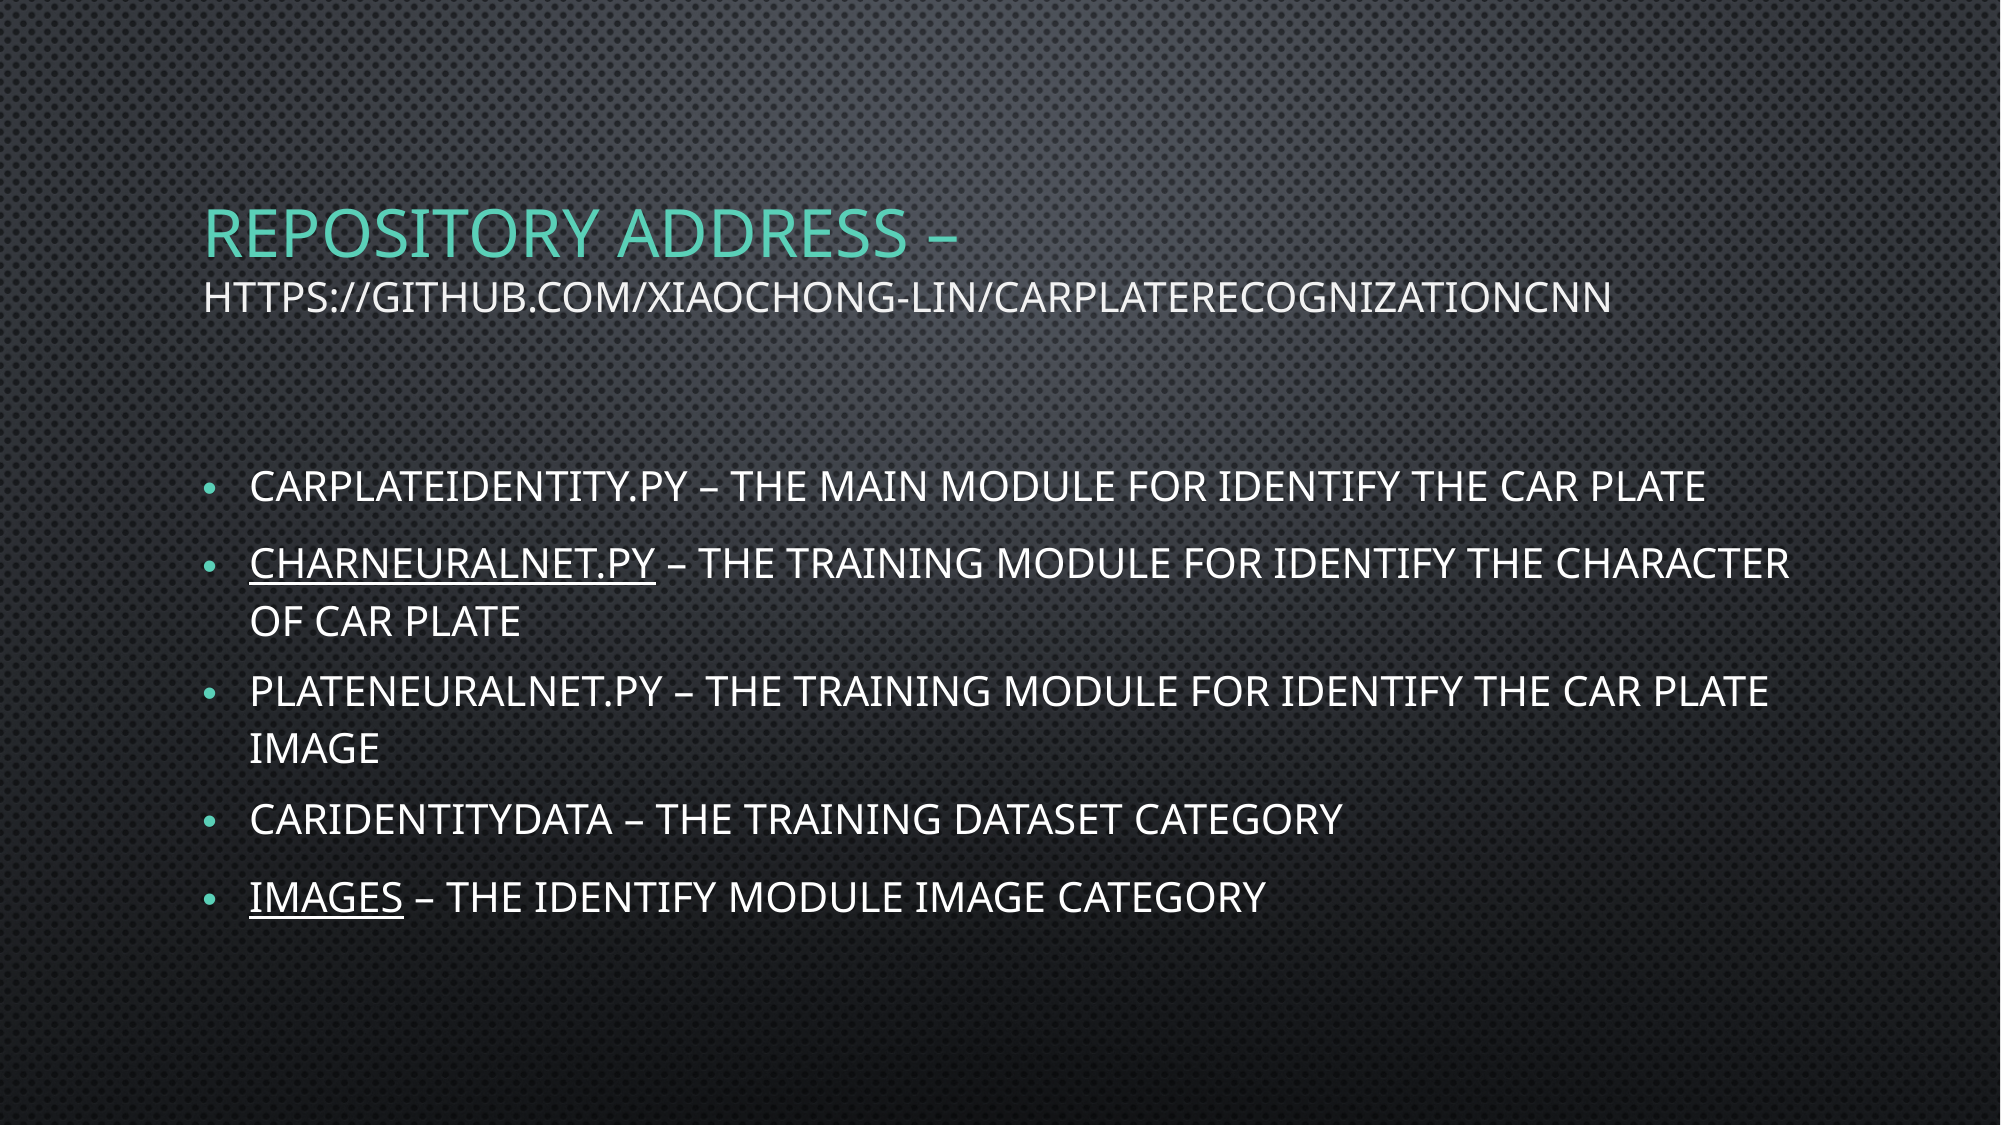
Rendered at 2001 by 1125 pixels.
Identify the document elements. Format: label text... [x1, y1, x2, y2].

title Repository address – https://github.com/XIAOCHONG-LIN/CarPlateRecognizationCNN [187, 99, 1813, 413]
list carPlateIdentity.py – the main module for identify the car plate charNeuralNet.py – the training module for identify the character of car plate plateNeuralNet.py – the training module for identify the car plate image carIdentityData – the training dataset category Images – the identify module image category [187, 437, 1813, 950]
